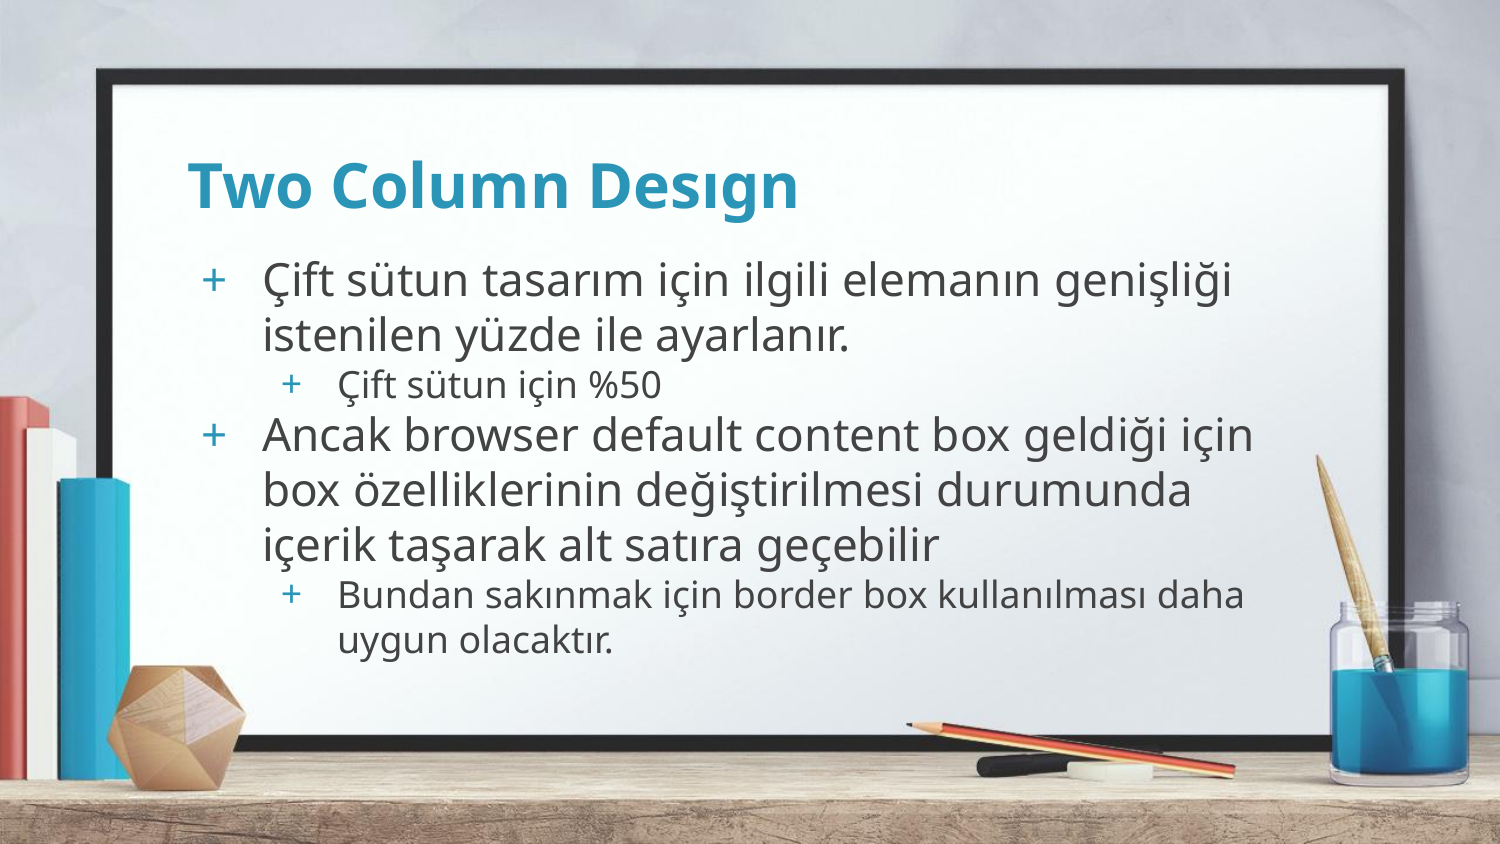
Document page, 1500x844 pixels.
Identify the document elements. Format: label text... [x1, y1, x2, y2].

list Çift sütun tasarım için ilgili elemanın genişliği istenilen yüzde ile ayarlanır. Çift sütun için %50 Ancak browser default content box geldiği için box özelliklerinin değiştirilmesi durumunda içerik taşarak alt satıra geçebilir Bundan sakınmak için border box kullanılması daha uygun olacaktır. [172, 235, 1296, 720]
picture [0, 0, 1500, 844]
title Two Column Desıgn [172, 130, 1324, 254]
